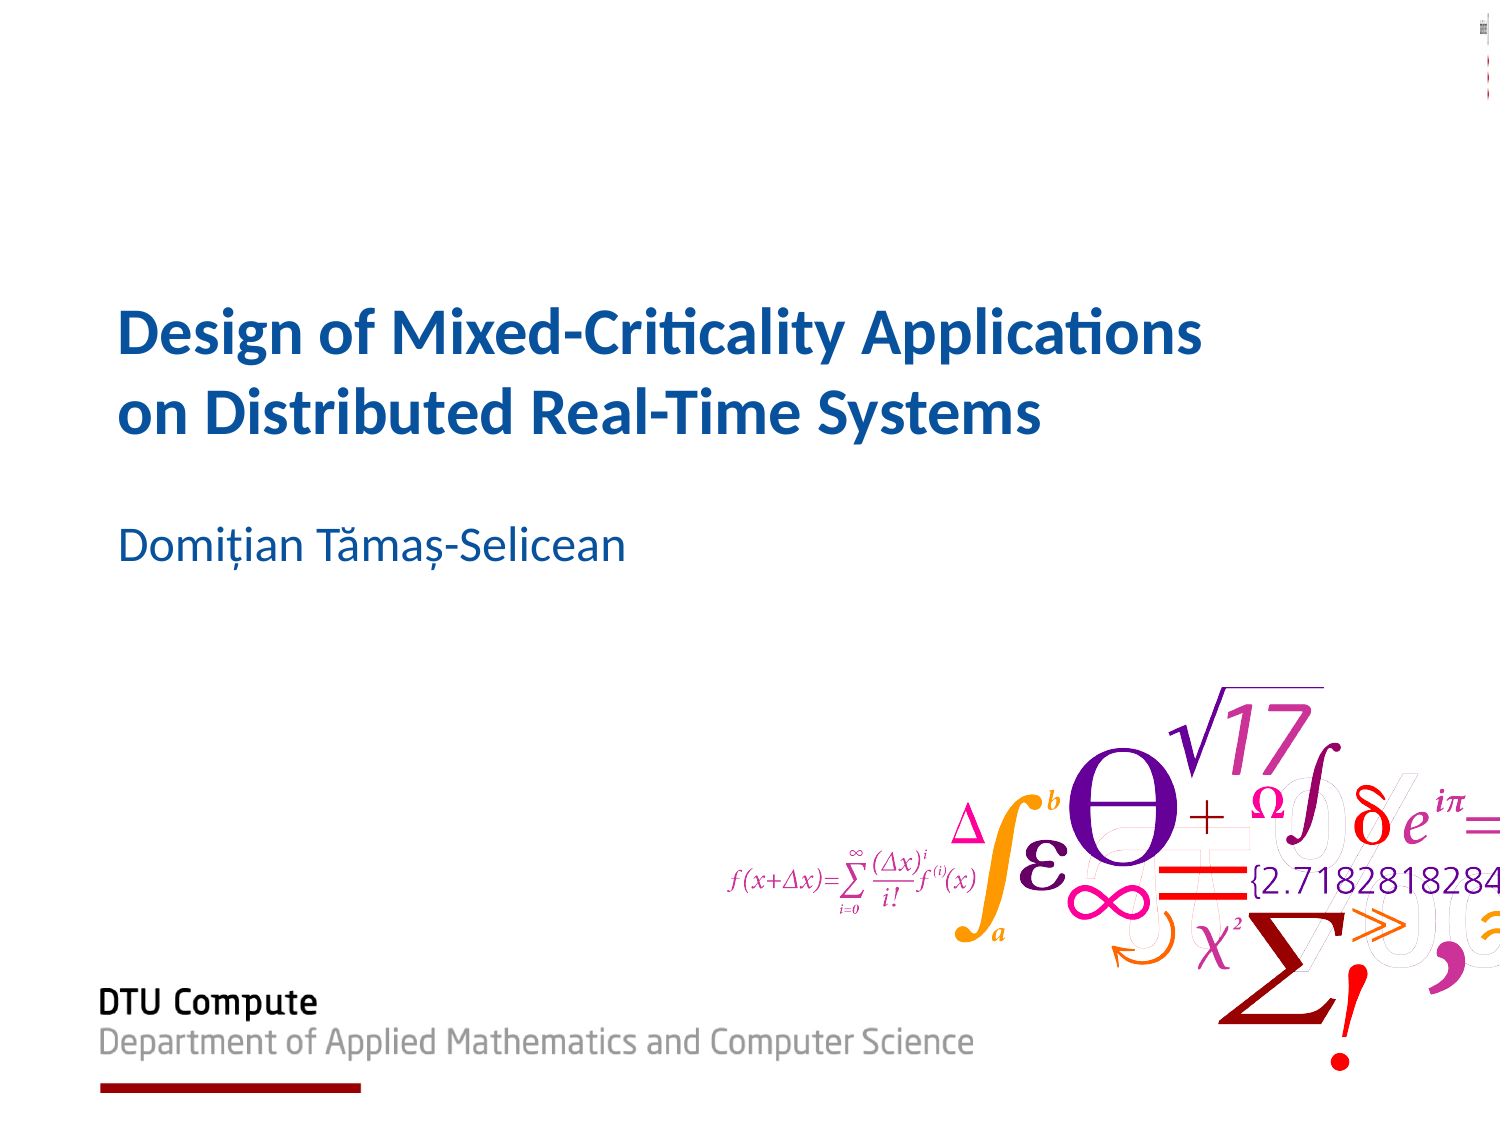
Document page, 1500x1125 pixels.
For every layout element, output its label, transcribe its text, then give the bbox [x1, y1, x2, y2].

text_box Design of Mixed-Criticality Applications on Distributed Real-Time Systems [117, 212, 1225, 448]
picture [1480, 13, 1489, 101]
picture [100, 687, 1500, 1093]
text_box Domițian Tămaș-Selicean [117, 511, 1182, 663]
